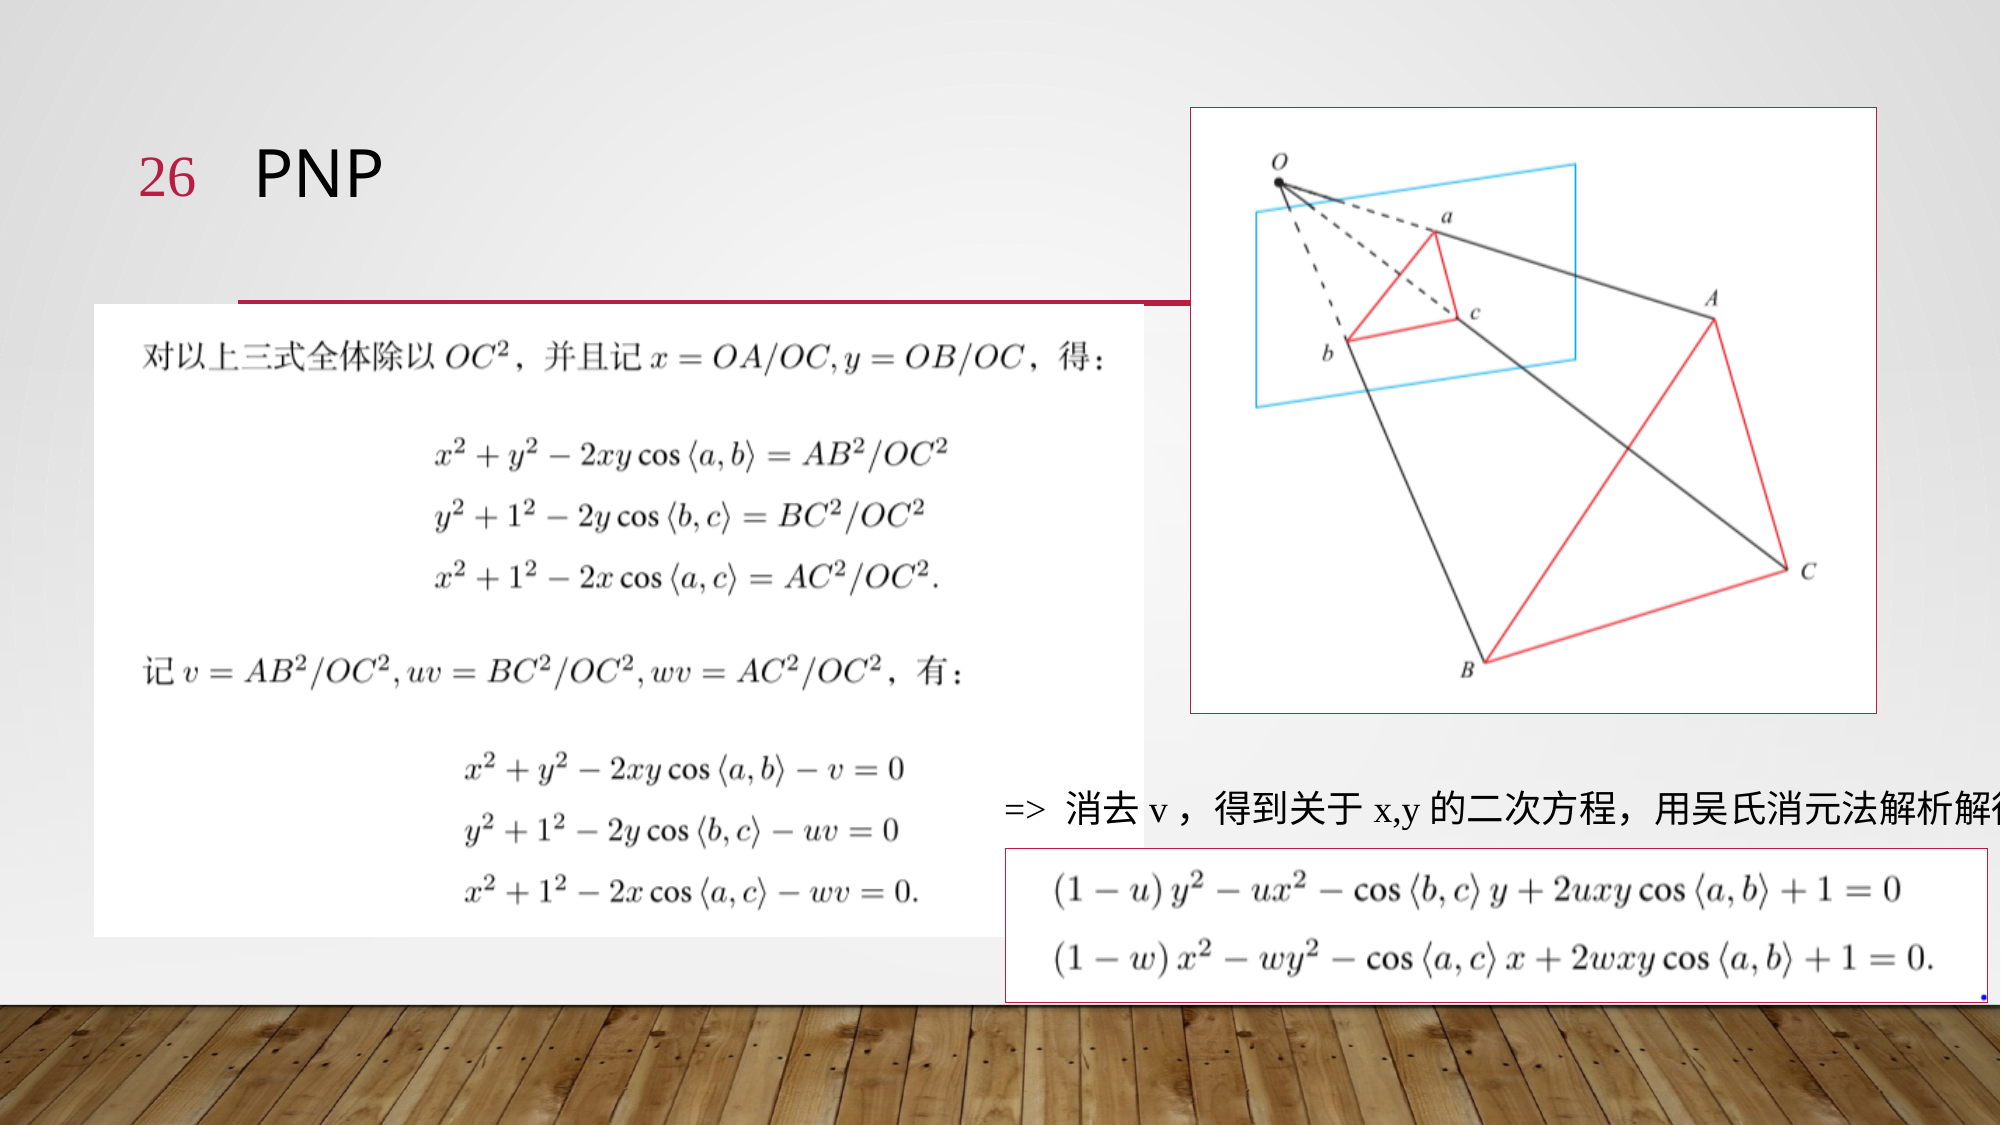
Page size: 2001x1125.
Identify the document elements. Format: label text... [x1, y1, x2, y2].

title pnp [238, 131, 1190, 305]
text_box => 消去v，得到关于x,y的二次方程，用吴氏消元法解析解得 [1144, 777, 2000, 837]
picture [94, 303, 1989, 1004]
picture [1190, 106, 1877, 714]
picture [0, 1005, 2000, 1125]
slide_number 26 [78, 131, 212, 214]
